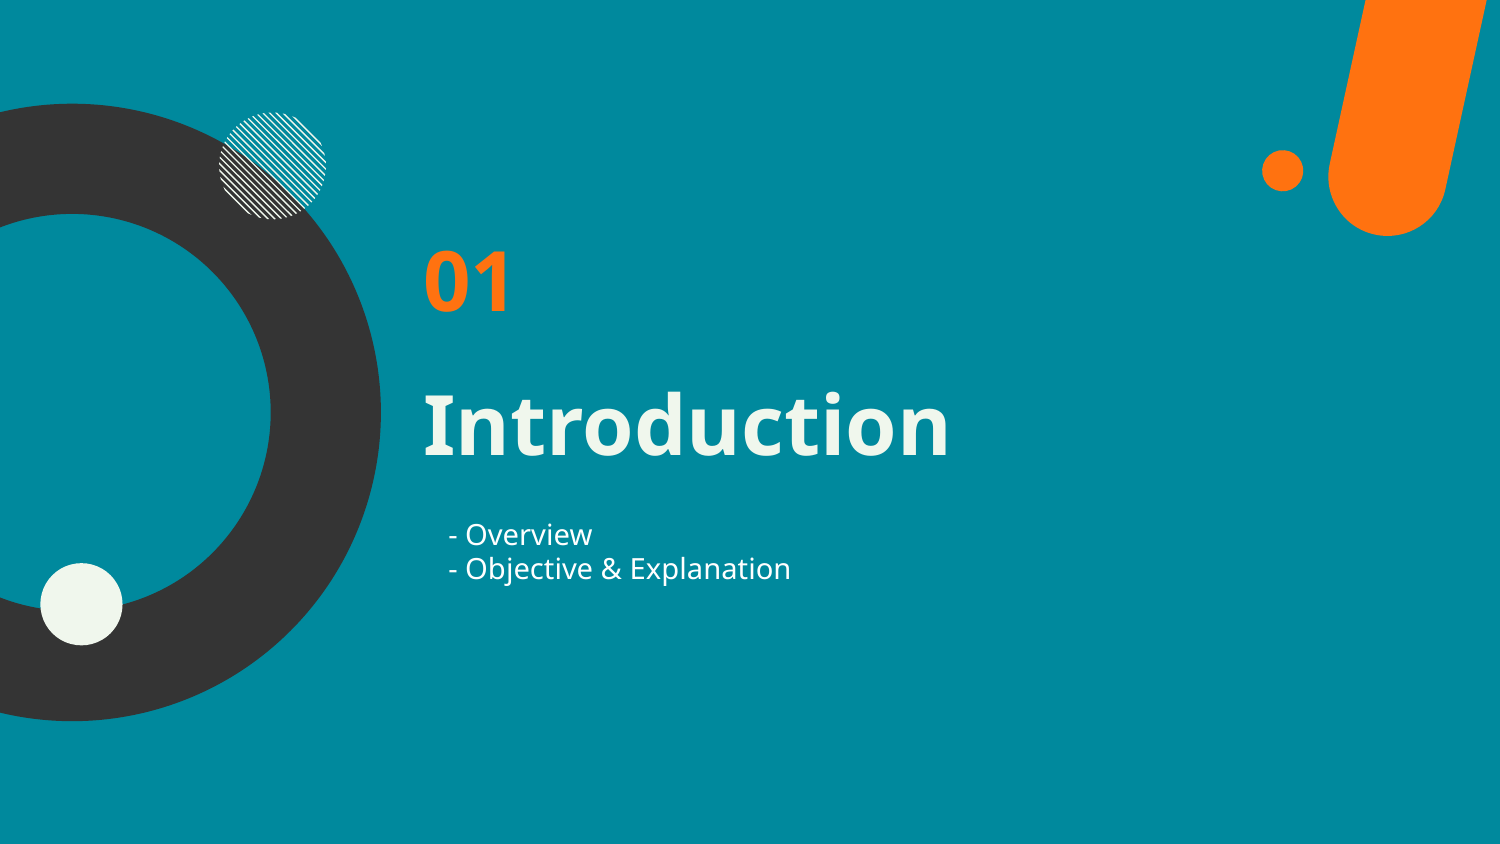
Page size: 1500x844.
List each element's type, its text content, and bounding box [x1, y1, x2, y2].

title 01 [408, 213, 1341, 343]
subtitle - Overview - Objective & Explanation [408, 500, 1341, 631]
title Introduction [408, 343, 1341, 500]
